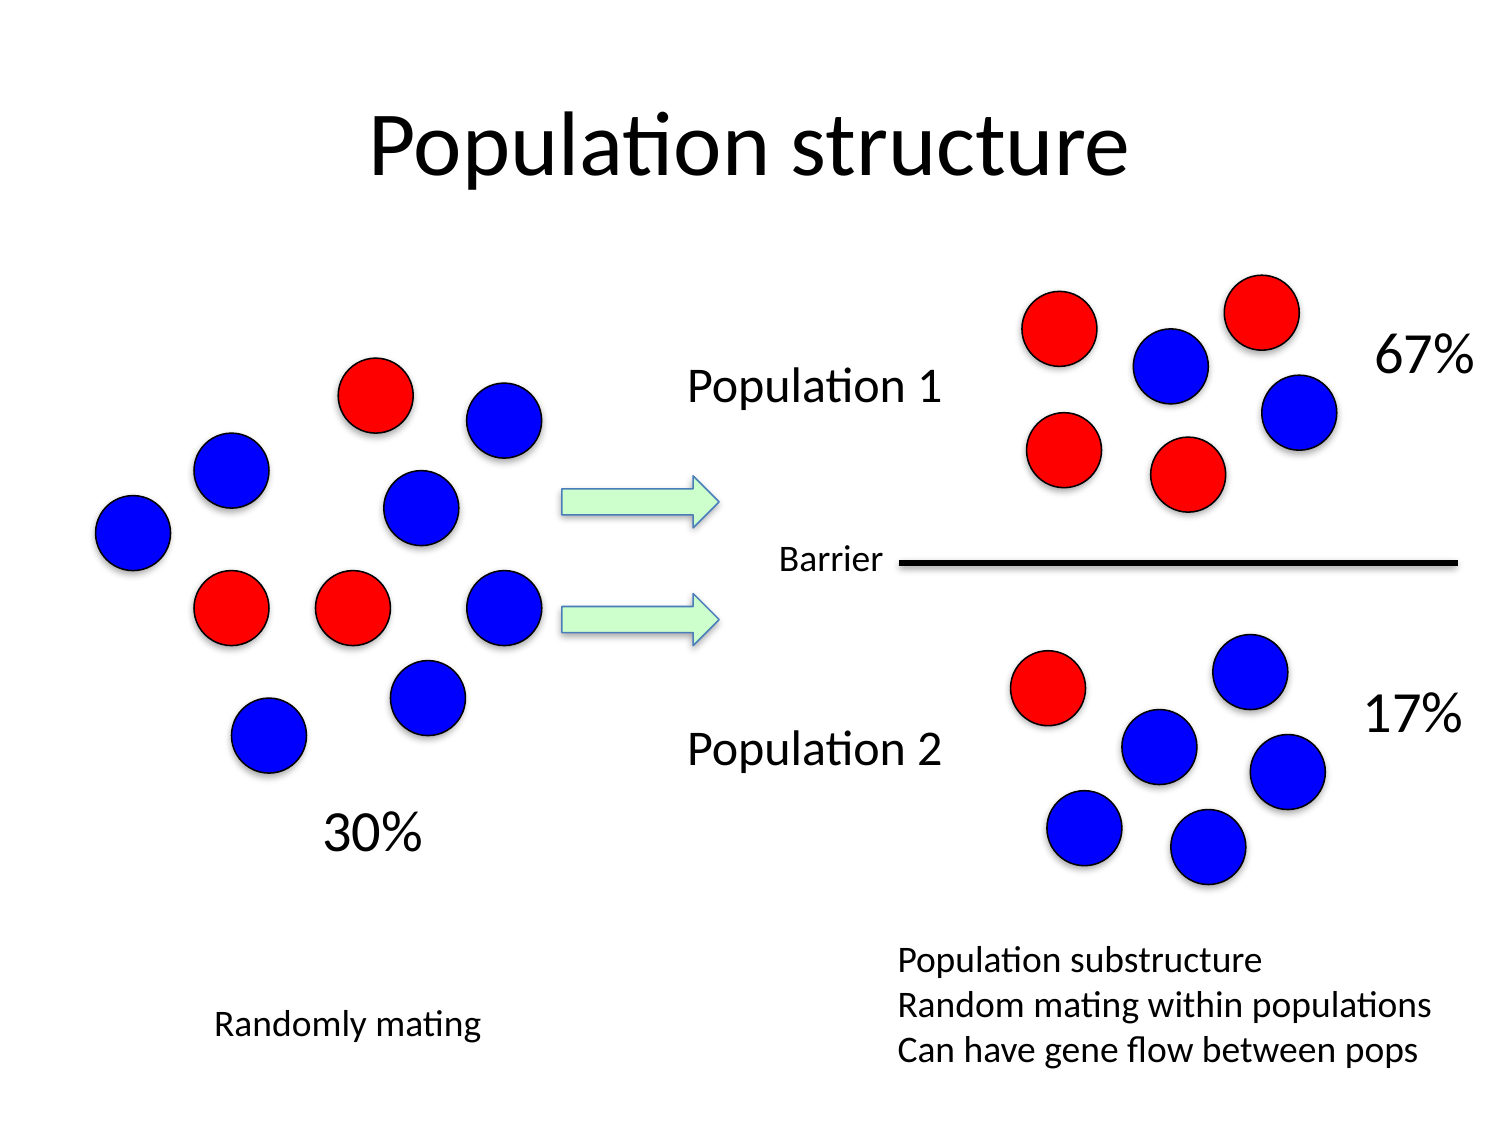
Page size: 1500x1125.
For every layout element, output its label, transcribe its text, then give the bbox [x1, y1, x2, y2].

text_box [193, 569, 270, 647]
text_box 30% [307, 785, 438, 871]
text_box 67% [1359, 307, 1491, 393]
text_box Population 2 [672, 708, 958, 783]
text_box Population substructure Random mating within populations Can have gene flow between pops [882, 927, 1448, 1078]
text_box [1025, 411, 1103, 489]
text_box Population 1 [672, 345, 958, 420]
text_box [561, 475, 720, 529]
text_box [193, 432, 270, 509]
text_box [1249, 733, 1327, 811]
text_box [1046, 789, 1123, 867]
text_box [1170, 808, 1247, 886]
text_box [1132, 328, 1210, 405]
text_box [1009, 649, 1087, 727]
text_box [466, 569, 543, 647]
text_box Barrier [764, 527, 899, 587]
text_box [1149, 436, 1227, 513]
text_box [314, 569, 392, 647]
text_box 17% [1348, 666, 1479, 752]
text_box [1223, 274, 1301, 351]
text_box [383, 469, 460, 547]
text_box [389, 659, 467, 737]
text_box [561, 592, 720, 647]
text_box [1021, 290, 1098, 368]
text_box [337, 357, 414, 434]
text_box [1261, 374, 1338, 451]
title Population structure [75, 45, 1425, 233]
text_box [1212, 633, 1289, 711]
text_box [465, 382, 543, 459]
text_box [94, 494, 172, 572]
text_box [1121, 708, 1198, 786]
text_box Randomly mating [199, 991, 497, 1052]
text_box [230, 697, 308, 774]
